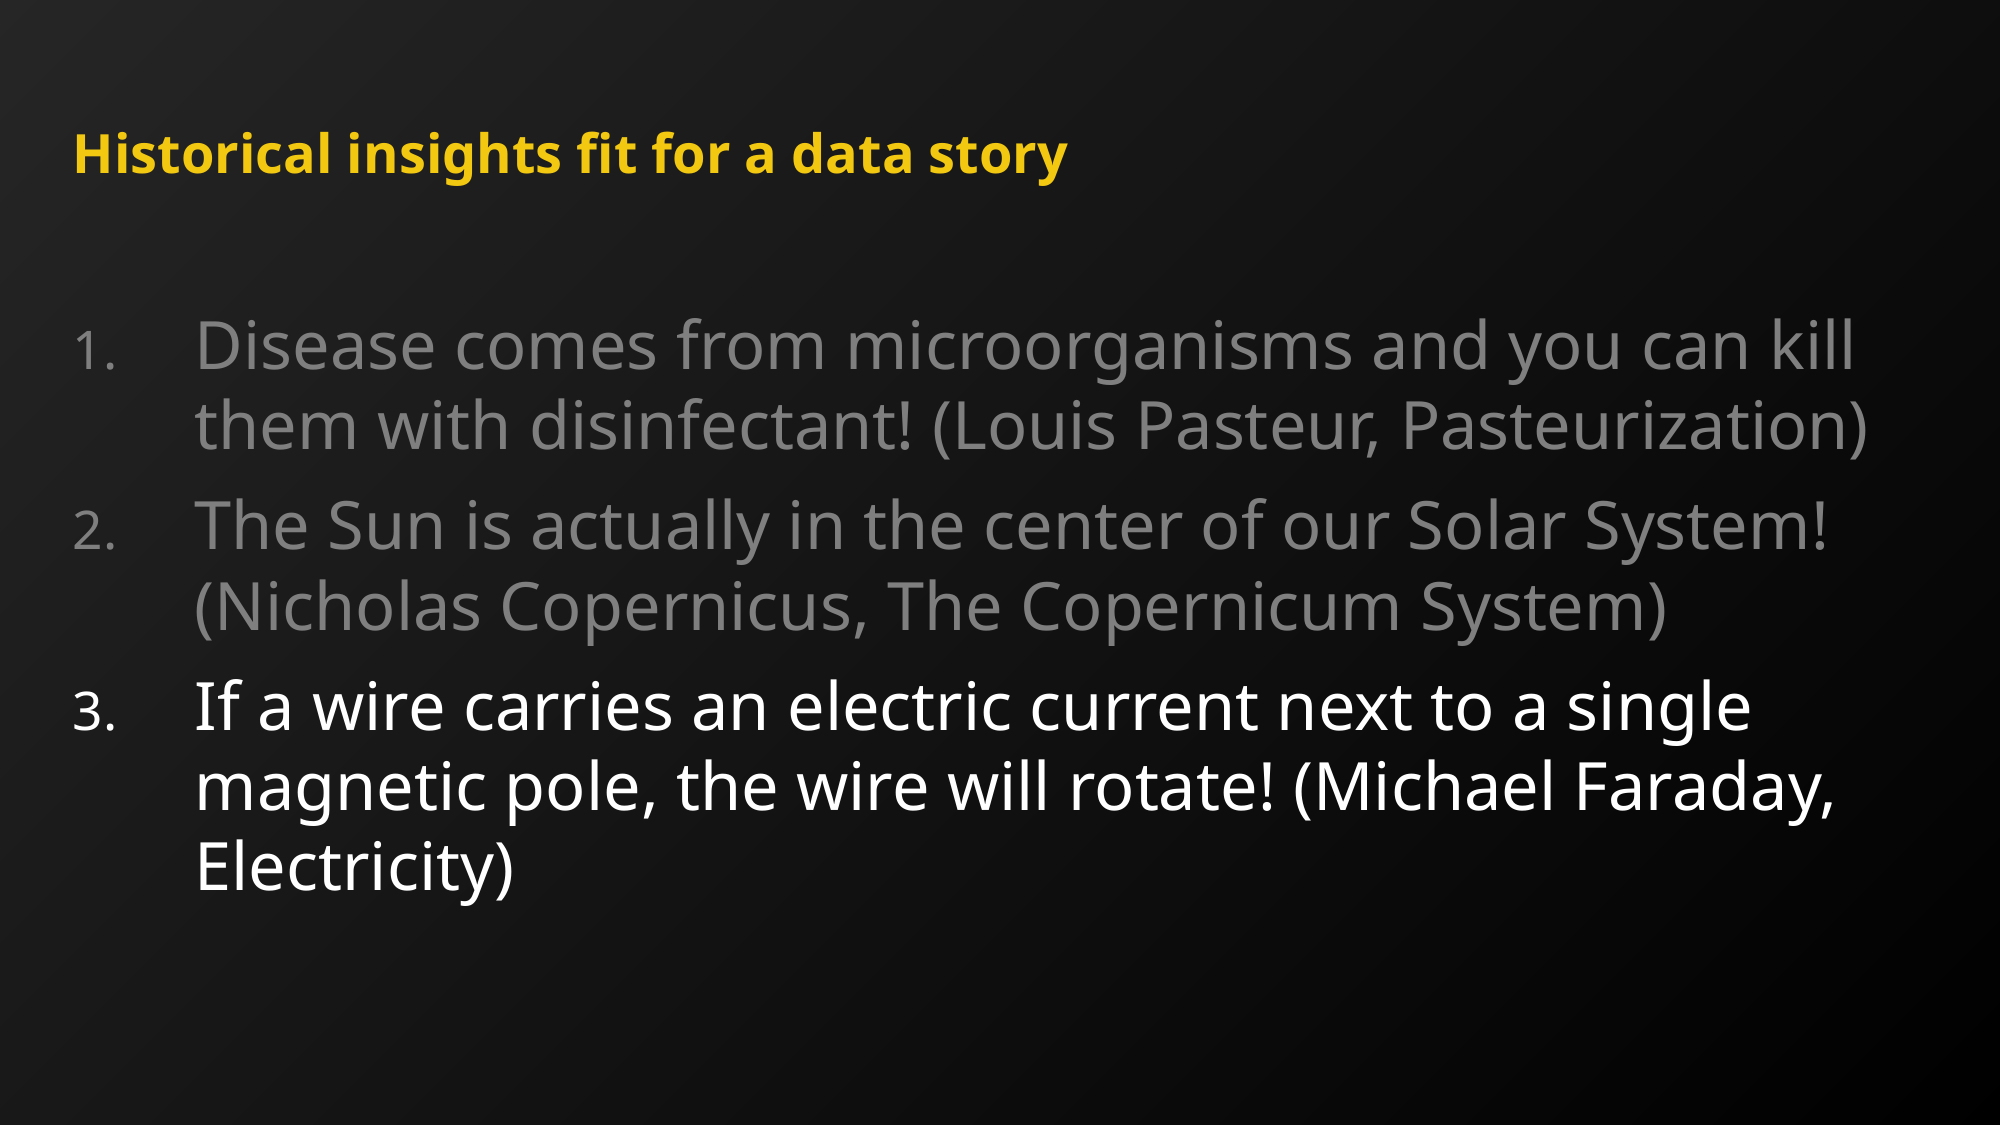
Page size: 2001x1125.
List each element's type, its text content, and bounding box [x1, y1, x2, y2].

title Historical insights fit for a data story [72, 119, 1928, 256]
list Disease comes from microorganisms and you can kill them with disinfectant! (Louis Pasteur, Pasteurization) The Sun is actually in the center of our Solar System! (Nicholas Copernicus, The Copernicum System) If a wire carries an electric current next to a single magnetic pole, the wire will rotate! (Michael Faraday, Electricity) [72, 302, 1928, 994]
